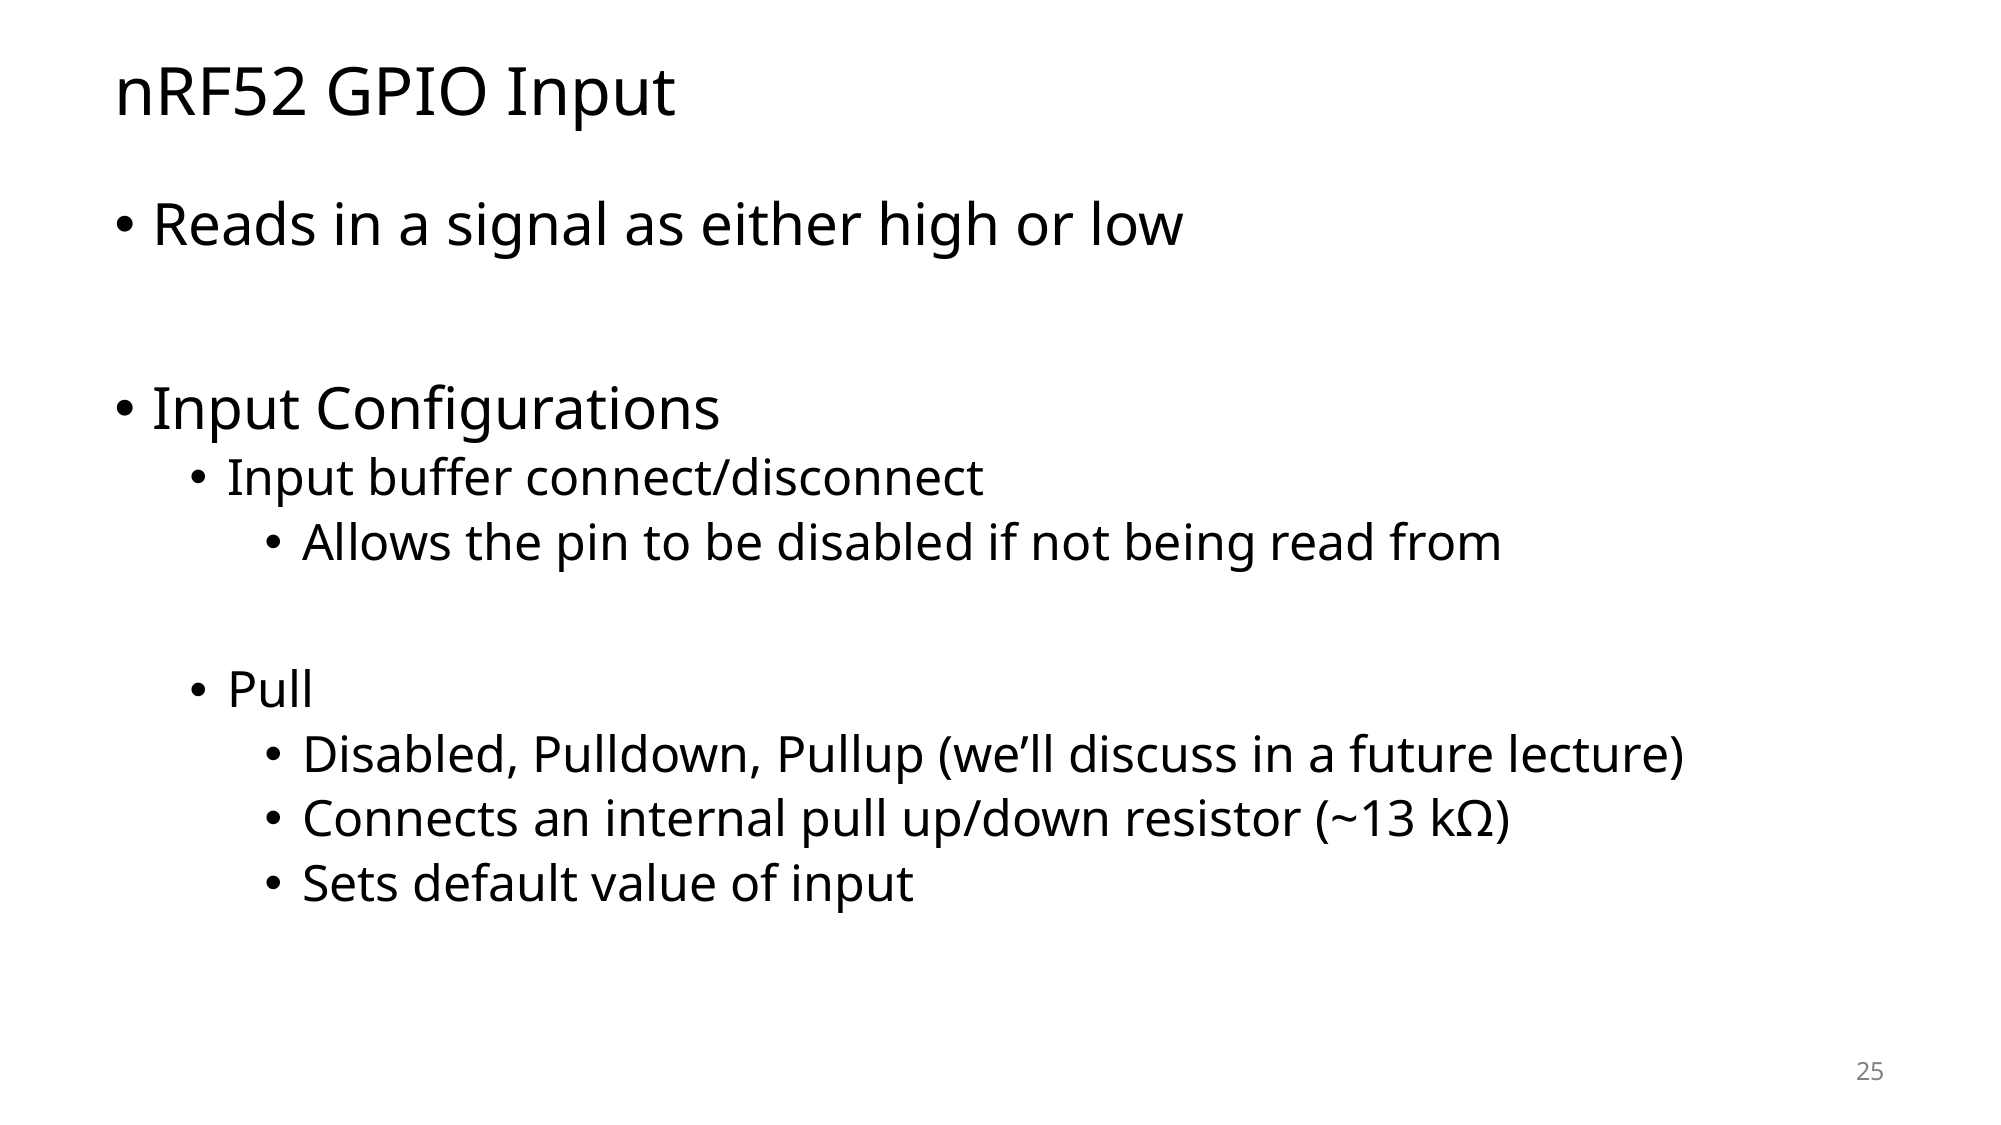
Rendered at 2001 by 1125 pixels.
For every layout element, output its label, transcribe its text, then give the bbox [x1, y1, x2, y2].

list Reads in a signal as either high or low Input Configurations Input buffer connect/disconnect Allows the pin to be disabled if not being read from Pull Disabled, Pulldown, Pullup (we’ll discuss in a future lecture) Connects an internal pull up/down resistor (~13 kΩ) Sets default value of input [99, 187, 1900, 1013]
slide_number 25 [1749, 1042, 1900, 1103]
title nRF52 GPIO Input [99, 37, 1900, 150]
